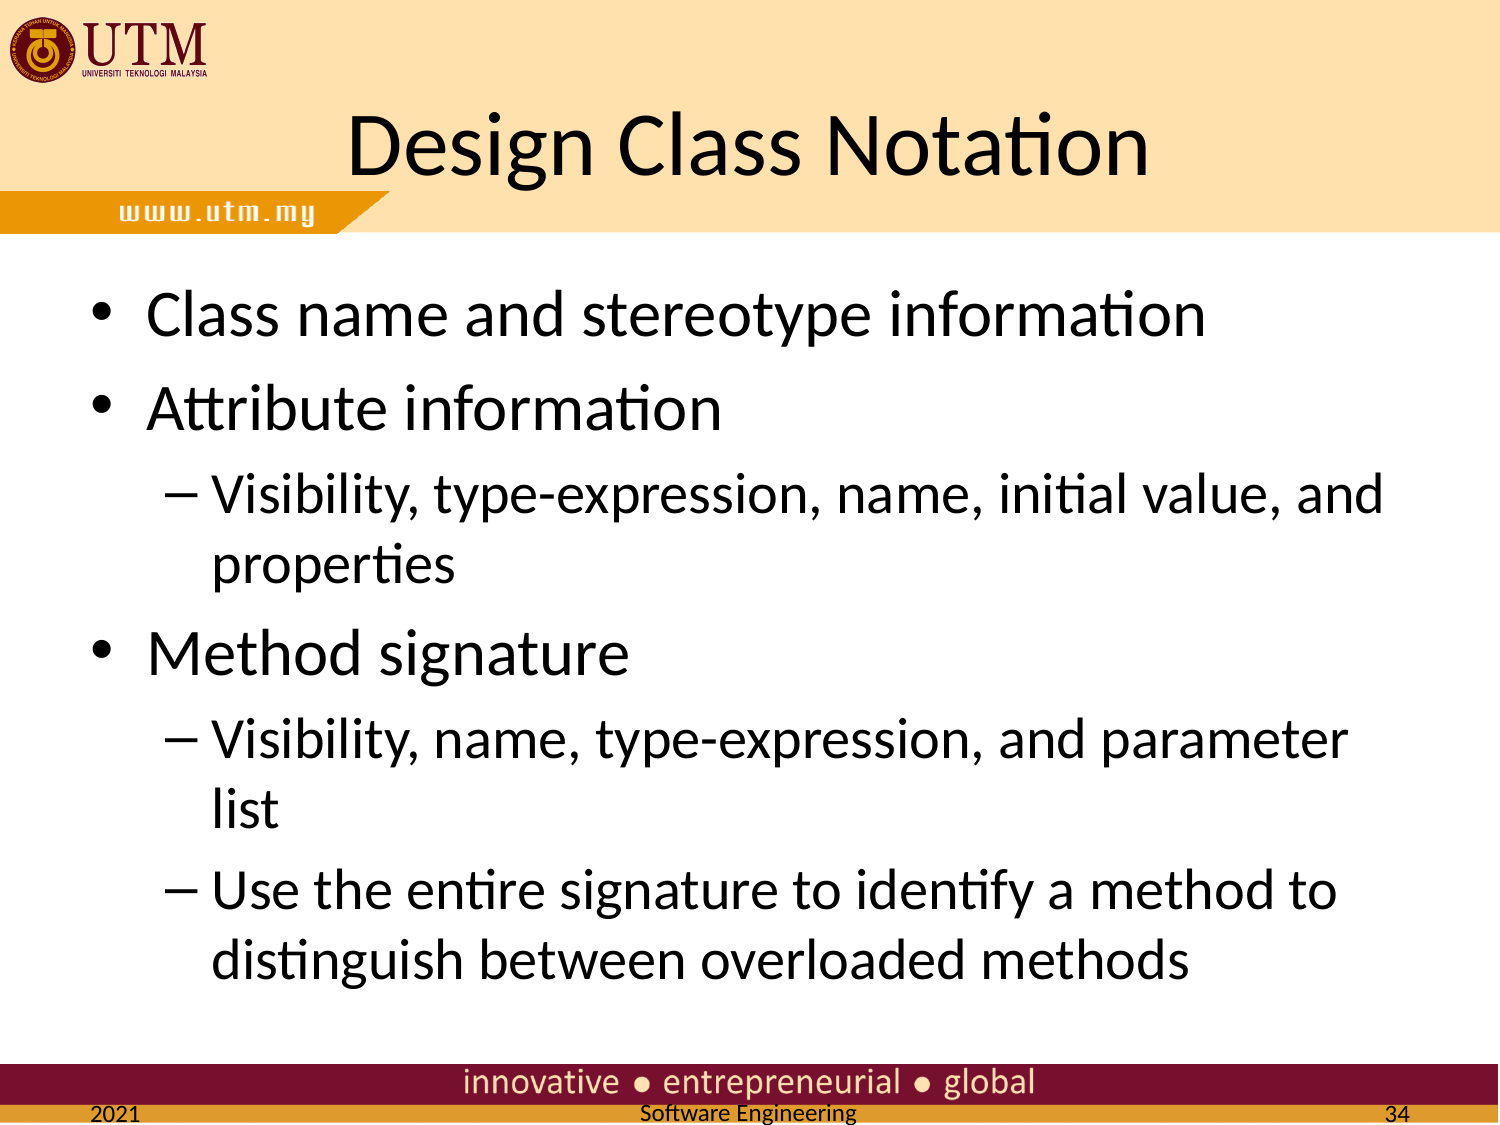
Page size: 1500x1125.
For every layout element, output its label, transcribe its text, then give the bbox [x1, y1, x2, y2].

list Class name and stereotype information Attribute information Visibility, type-expression, name, initial value, and properties Method signature Visibility, name, type-expression, and parameter list Use the entire signature to identify a method to distinguish between overloaded methods [75, 262, 1425, 1005]
picture [10, 17, 207, 83]
slide_number 34 [1074, 1082, 1425, 1125]
footer Software Engineering [405, 1086, 1093, 1125]
title Design Class Notation [75, 45, 1425, 233]
picture [0, 191, 390, 234]
slide_number 2021 [75, 1082, 425, 1125]
picture [0, 1064, 1498, 1123]
